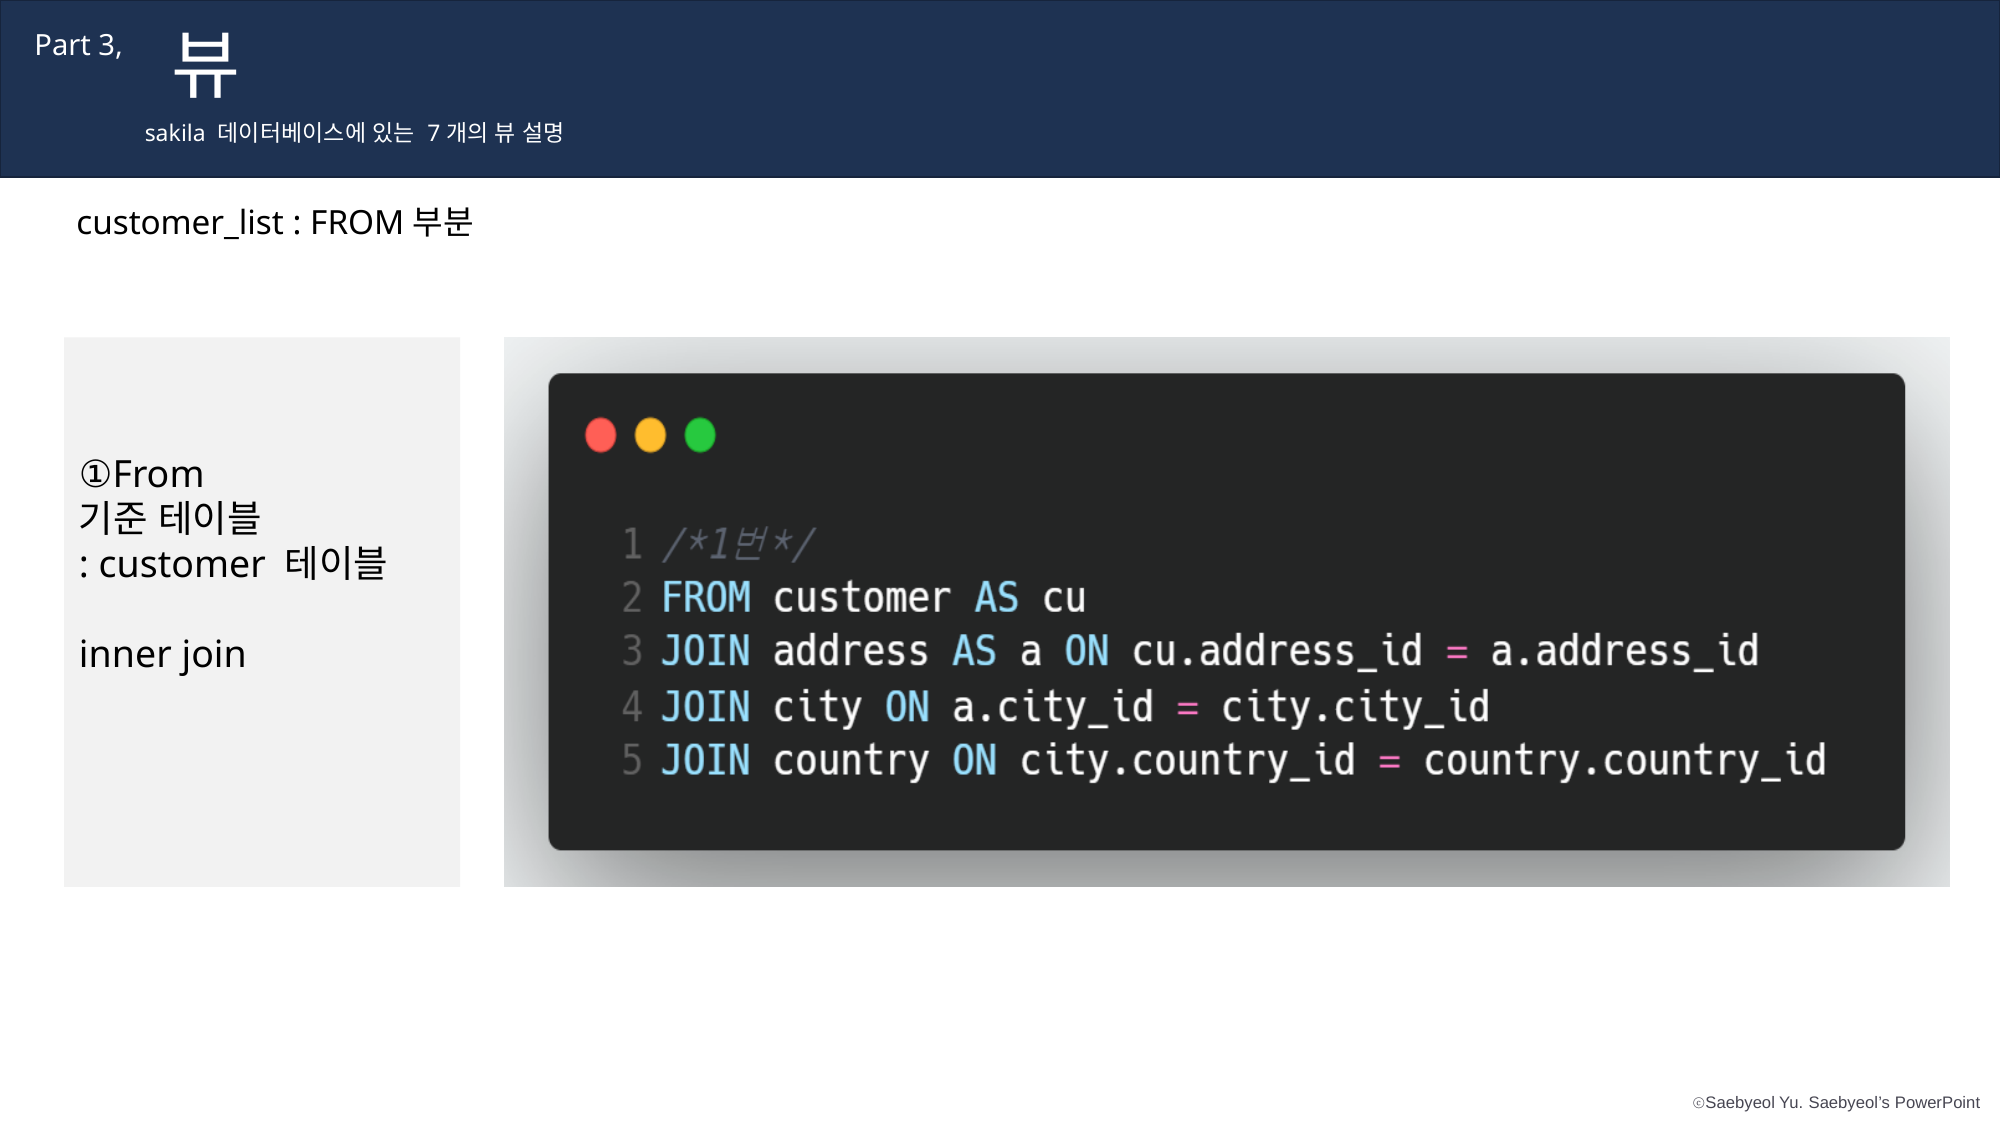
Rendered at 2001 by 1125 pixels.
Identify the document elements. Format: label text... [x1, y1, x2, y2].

text_box 뷰 [156, 9, 256, 115]
text_box ①From 기준 테이블 : customer 테이블 inner join [63, 336, 461, 888]
text_box [0, 0, 2000, 178]
text_box customer_list : FROM부분 [61, 194, 489, 249]
picture [504, 337, 1950, 887]
text_box Part 3, [19, 19, 146, 69]
text_box sakila 데이터베이스에 있는 7개의 뷰 설명 [130, 110, 581, 154]
